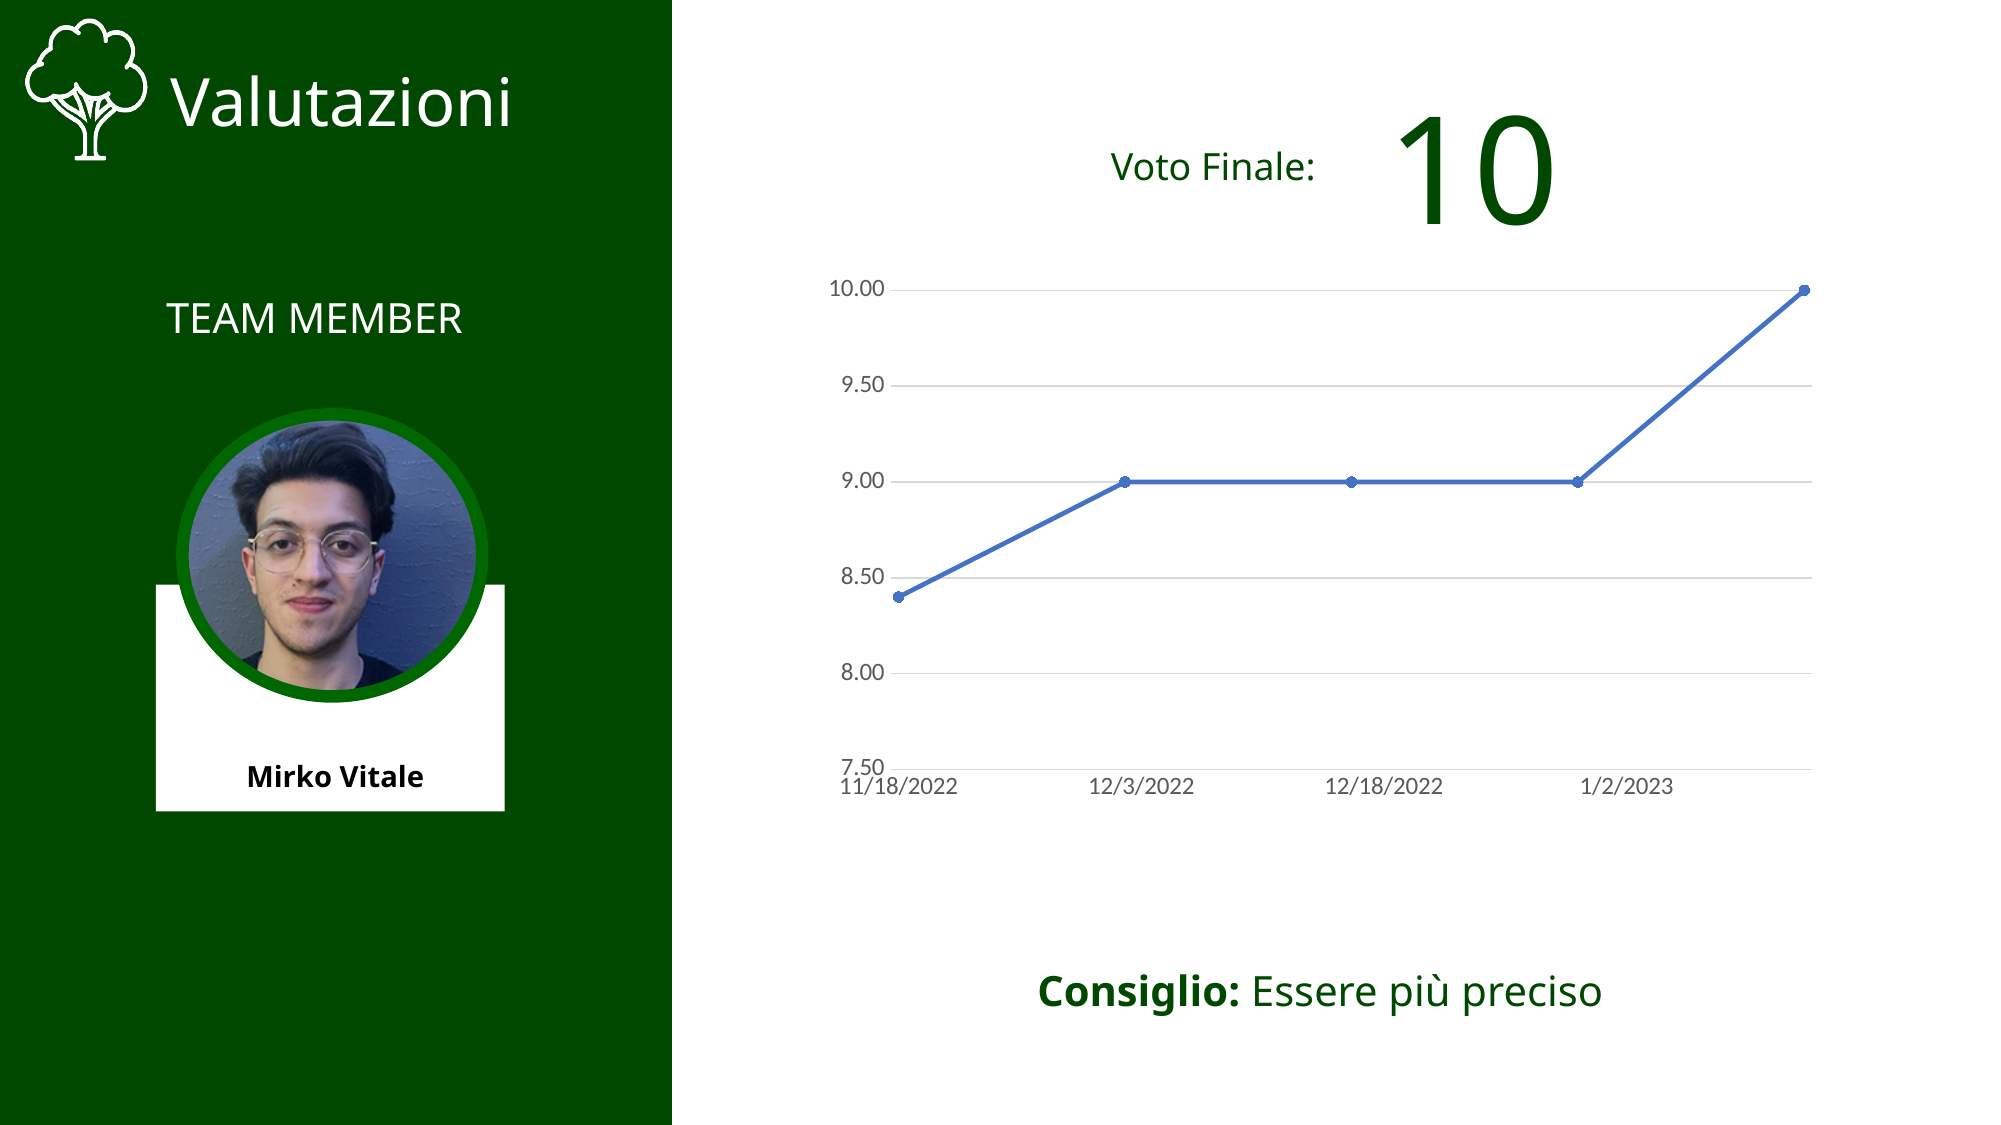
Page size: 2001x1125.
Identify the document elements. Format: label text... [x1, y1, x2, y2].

text_box Consiglio: Essere più preciso [807, 956, 1833, 1022]
picture [17, 9, 156, 168]
text_box 10 [1351, 67, 1596, 262]
text_box [0, 0, 672, 1125]
text_box TEAM MEMBER [112, 284, 517, 350]
text_box Voto Finale: [1096, 135, 1351, 195]
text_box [123, 414, 548, 812]
text_box Valutazioni [156, 52, 635, 147]
chart [807, 266, 1833, 812]
